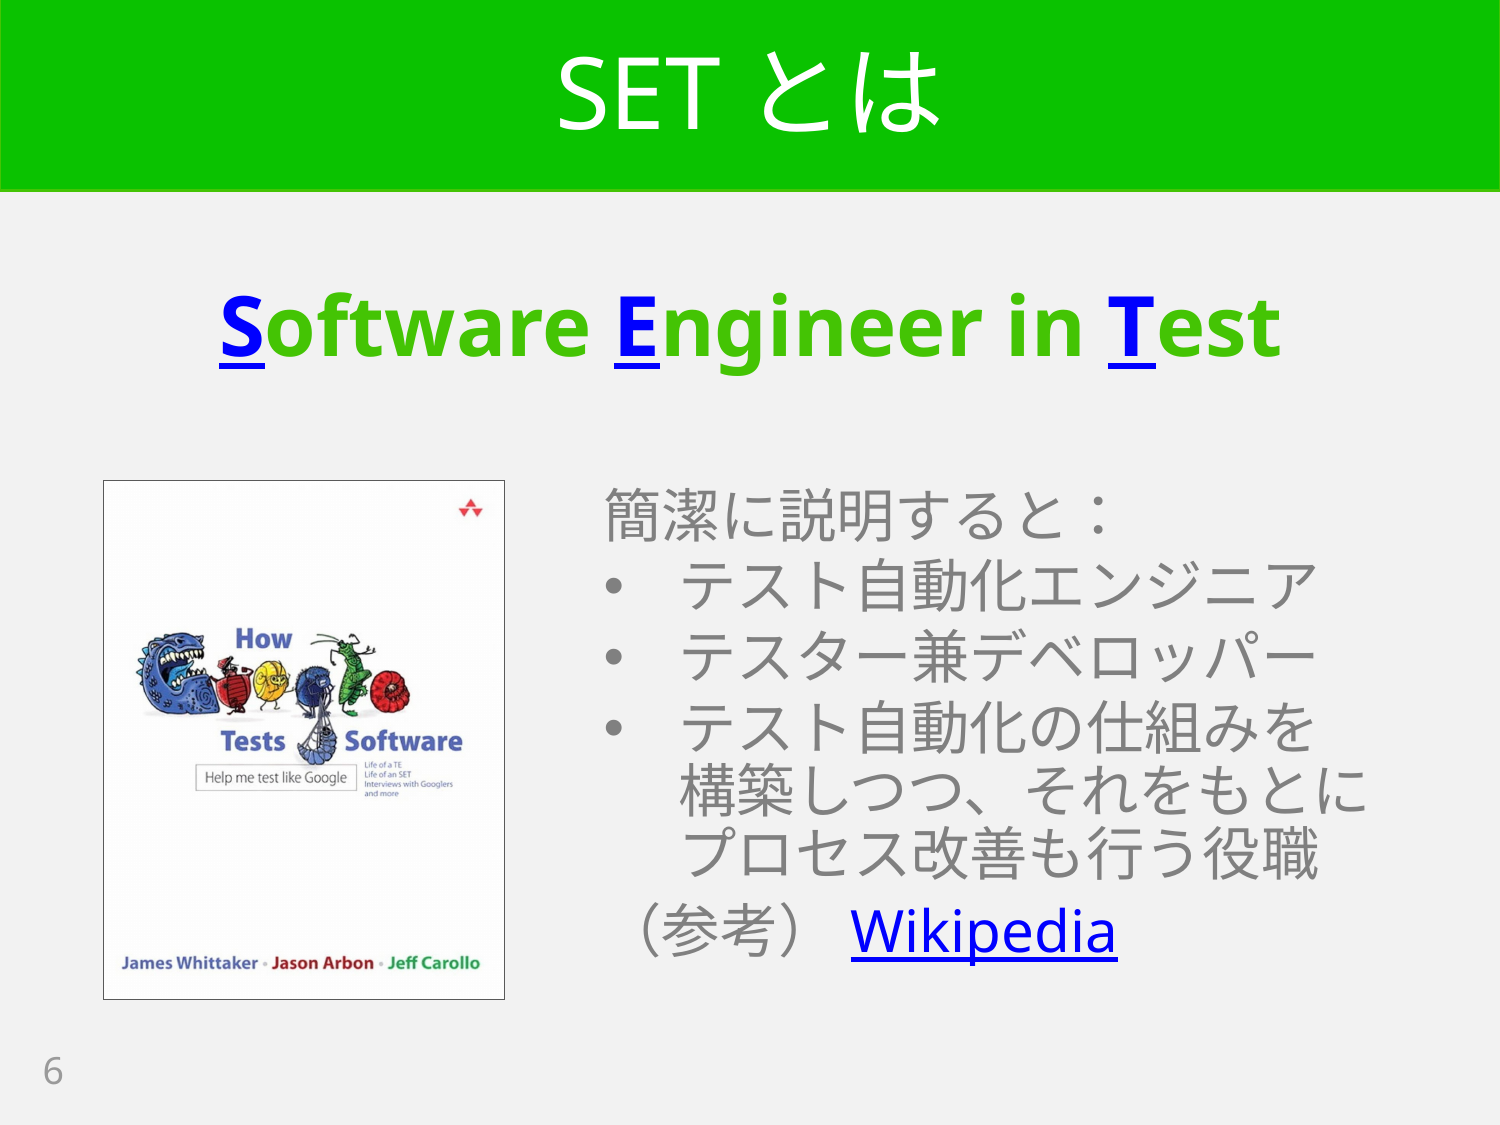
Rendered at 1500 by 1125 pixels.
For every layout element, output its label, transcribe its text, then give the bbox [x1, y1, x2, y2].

title SETとは [0, 53, 1500, 140]
slide_number 6 [27, 1042, 146, 1102]
list Software Engineer in Test [103, 277, 1397, 480]
text_box 簡潔に説明すると： テスト自動化エンジニア テスター兼デベロッパー テスト自動化の仕組みを 構築しつつ、それをもとに プロセス改善も行う役職 （参考）Wikipedia [504, 479, 1397, 1000]
picture [103, 480, 505, 1000]
